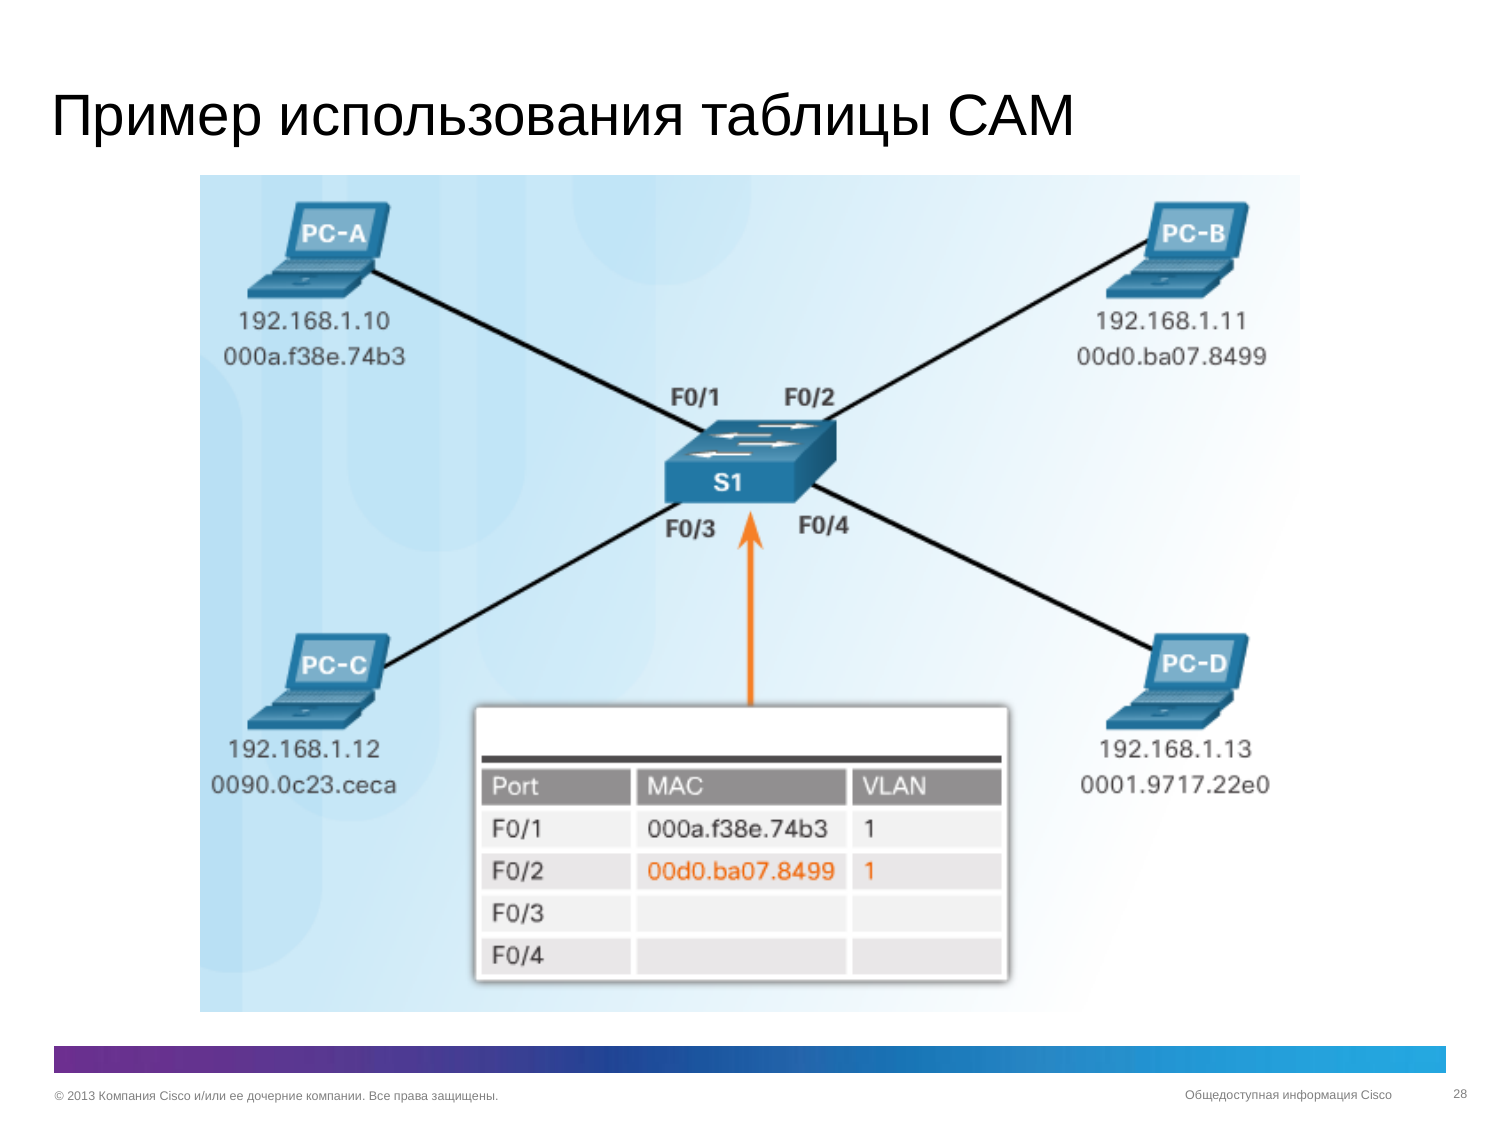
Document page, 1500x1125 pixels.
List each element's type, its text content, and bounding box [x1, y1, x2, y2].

picture [54, 1046, 1446, 1073]
title Пример использования таблицы САМ [37, 17, 1447, 155]
picture [199, 175, 1301, 1012]
